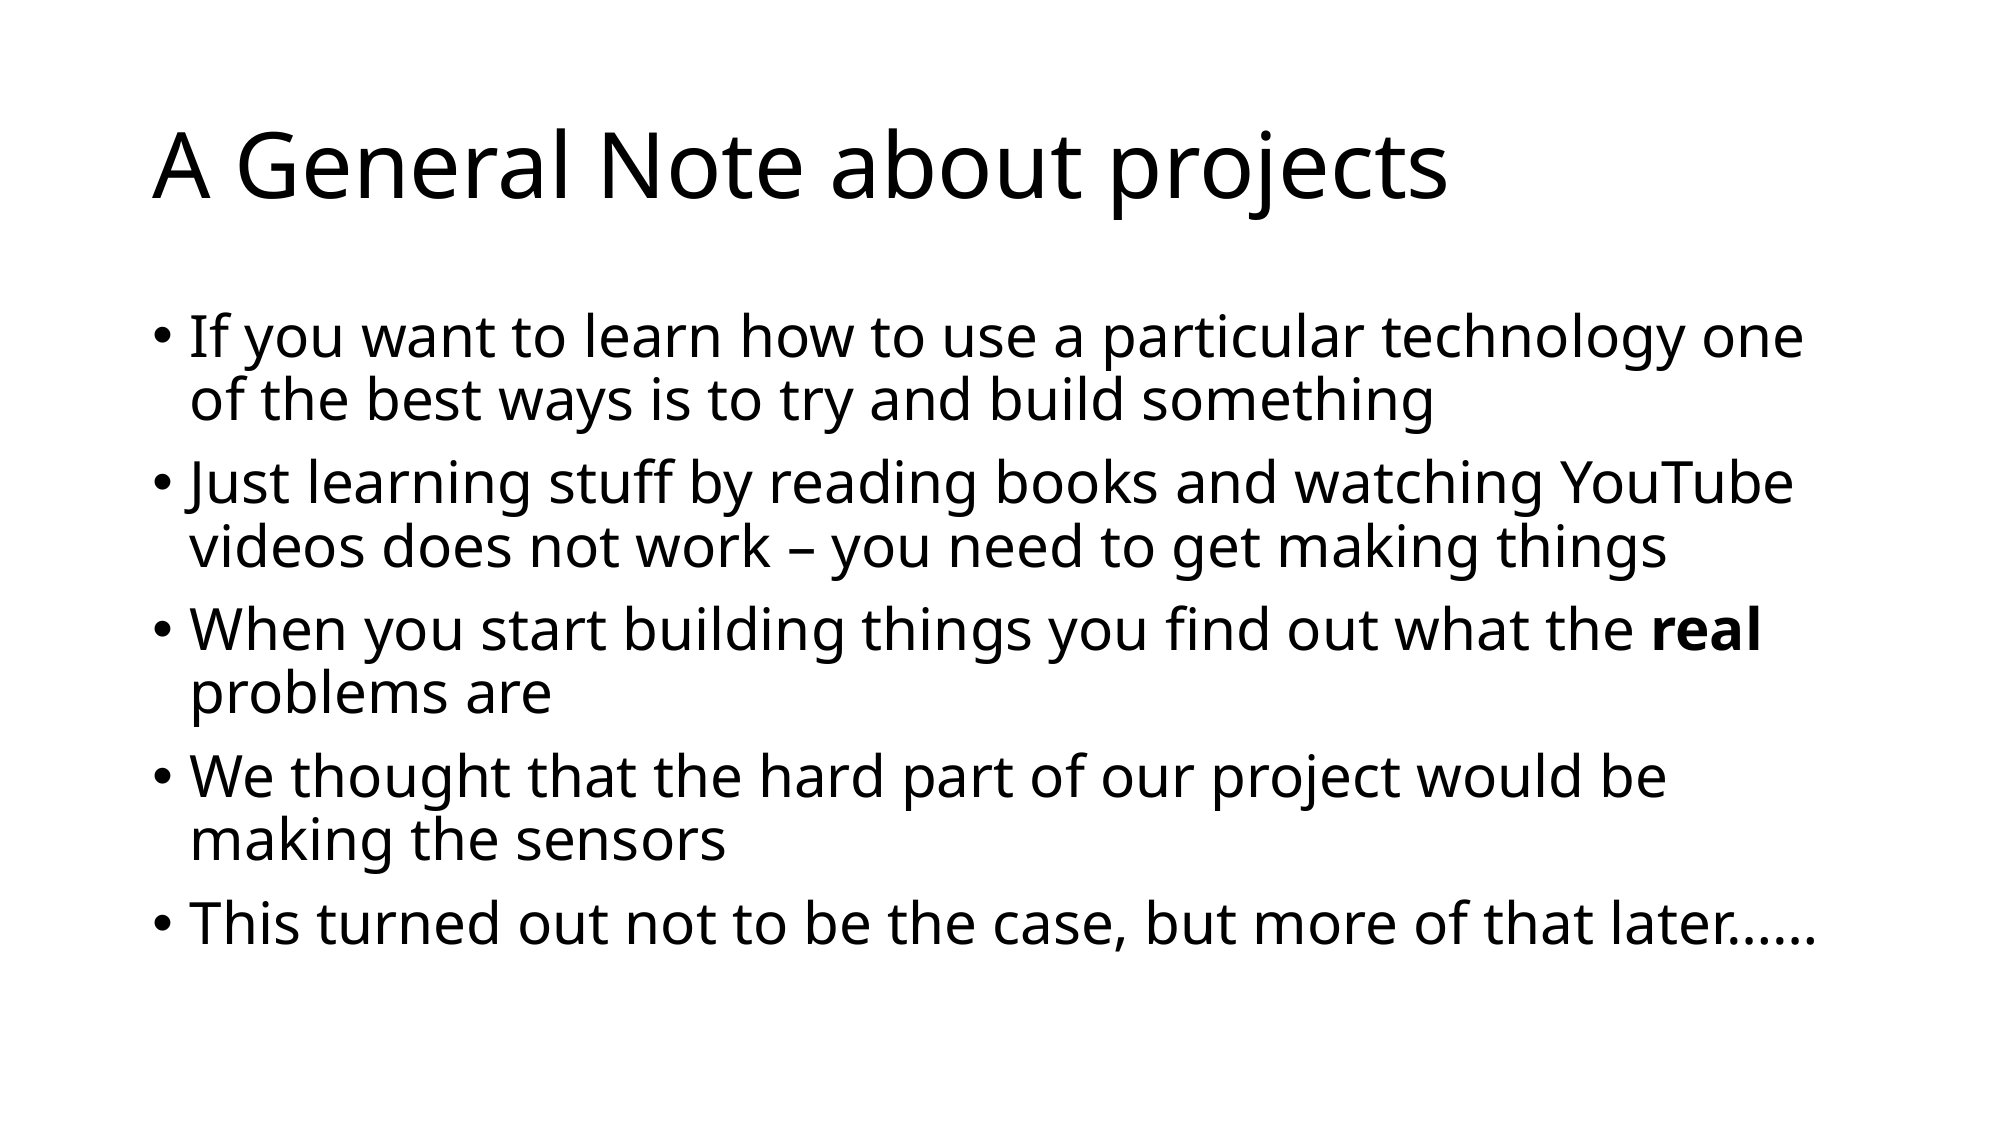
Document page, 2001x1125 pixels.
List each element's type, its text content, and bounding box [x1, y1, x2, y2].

list If you want to learn how to use a particular technology one of the best ways is to try and build something Just learning stuff by reading books and watching YouTube videos does not work – you need to get making things When you start building things you find out what the real problems are We thought that the hard part of our project would be making the sensors This turned out not to be the case, but more of that later…… [137, 299, 1863, 1014]
title A General Note about projects [137, 59, 1863, 278]
